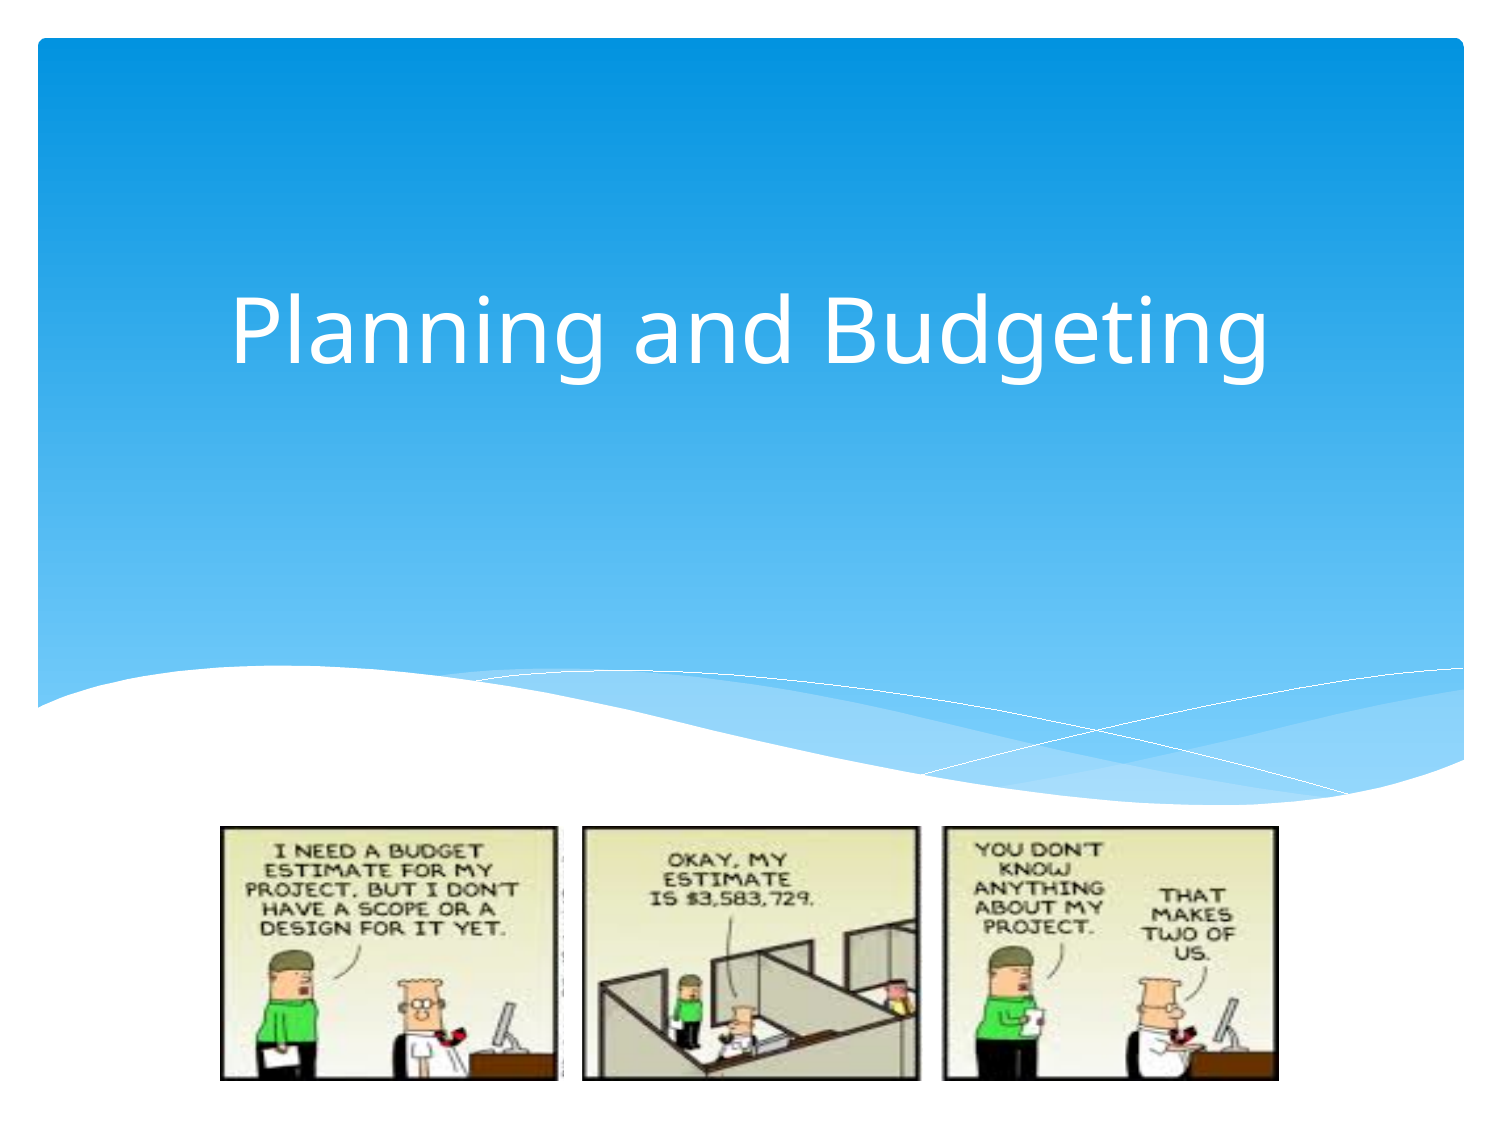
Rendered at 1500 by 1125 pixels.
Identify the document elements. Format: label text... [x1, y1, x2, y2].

title Planning and Budgeting [113, 264, 1389, 655]
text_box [220, 801, 1280, 1112]
